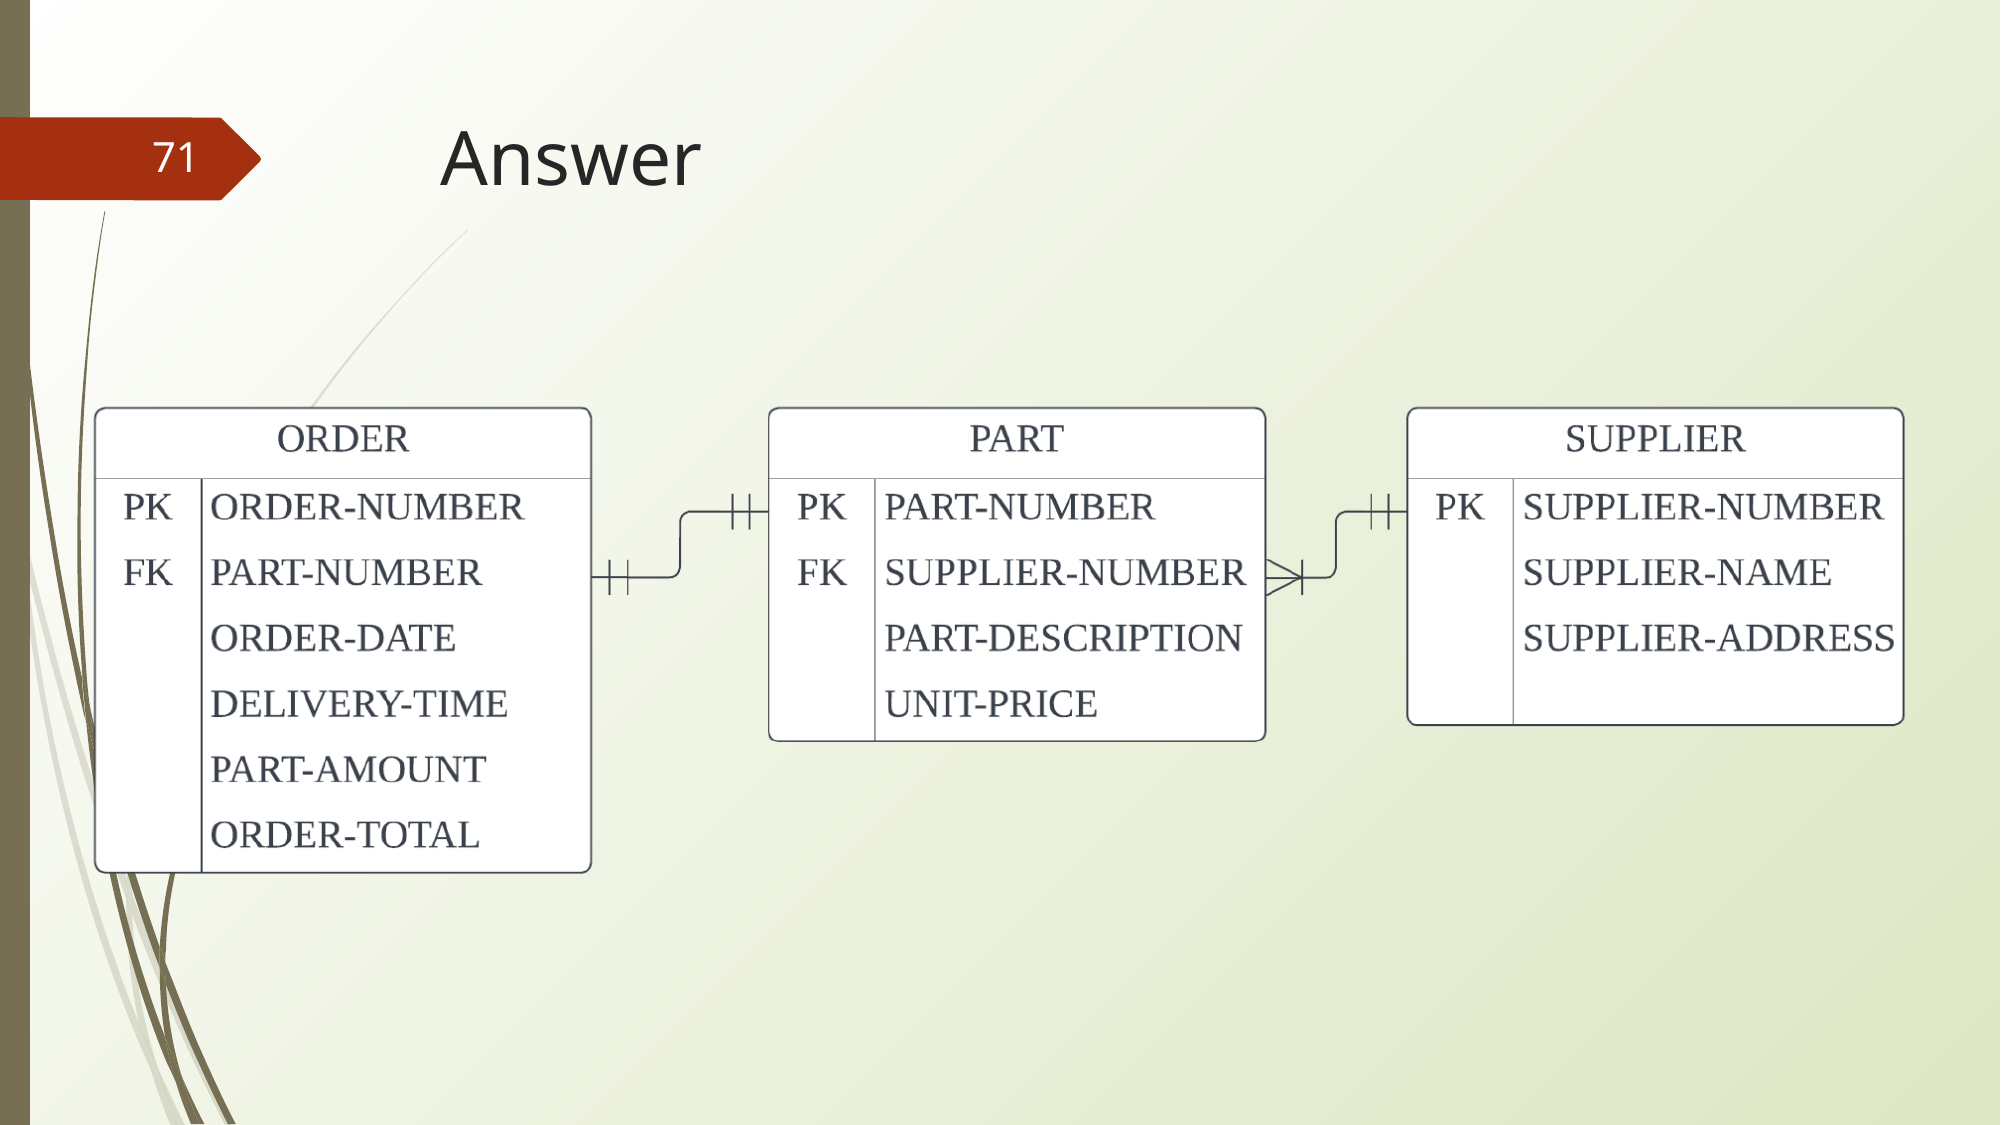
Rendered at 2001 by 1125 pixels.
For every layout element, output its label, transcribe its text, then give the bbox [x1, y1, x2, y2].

title Answer [425, 102, 1888, 313]
picture [24, 337, 1976, 944]
slide_number ‹#› [87, 129, 216, 190]
